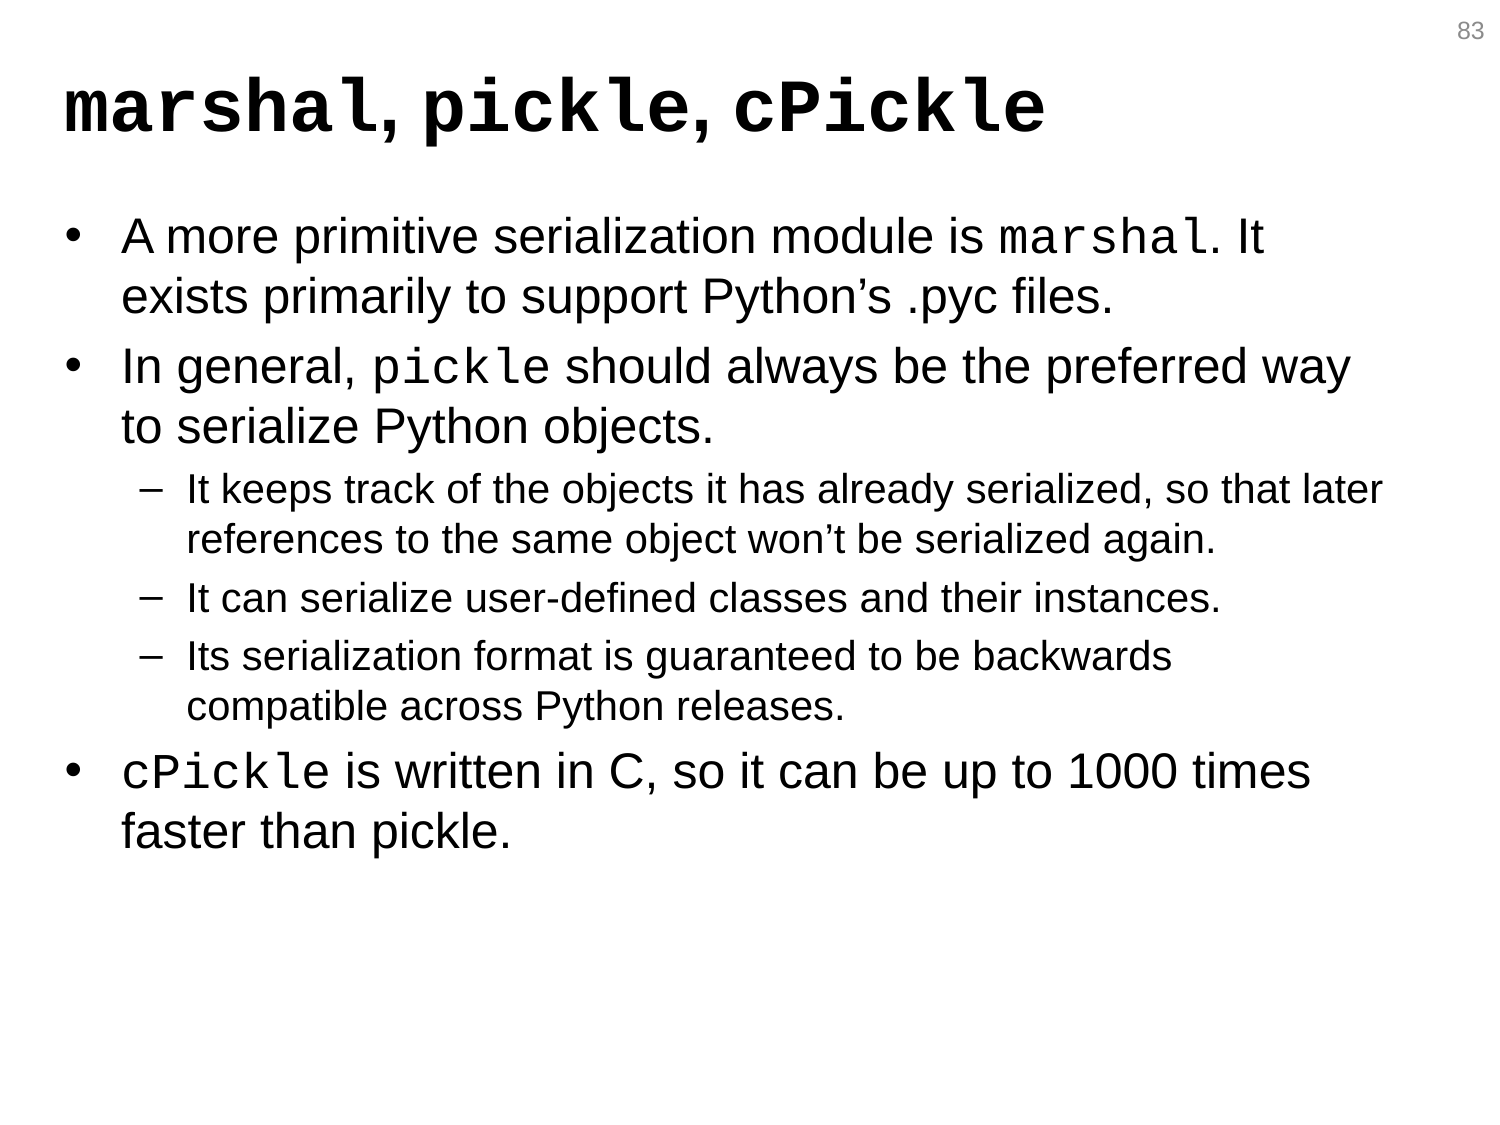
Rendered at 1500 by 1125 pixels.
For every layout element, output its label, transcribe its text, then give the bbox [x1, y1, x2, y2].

list A more primitive serialization module is marshal. It exists primarily to support Python’s .pyc files. In general, pickle should always be the preferred way to serialize Python objects. It keeps track of the objects it has already serialized, so that later references to the same object won’t be serialized again. It can serialize user-defined classes and their instances. Its serialization format is guaranteed to be backwards compatible across Python releases. cPickle is written in C, so it can be up to 1000 times faster than pickle. [49, 196, 1400, 939]
slide_number 83 [1149, 0, 1500, 60]
title marshal, pickle, cPickle [49, 7, 1400, 195]
